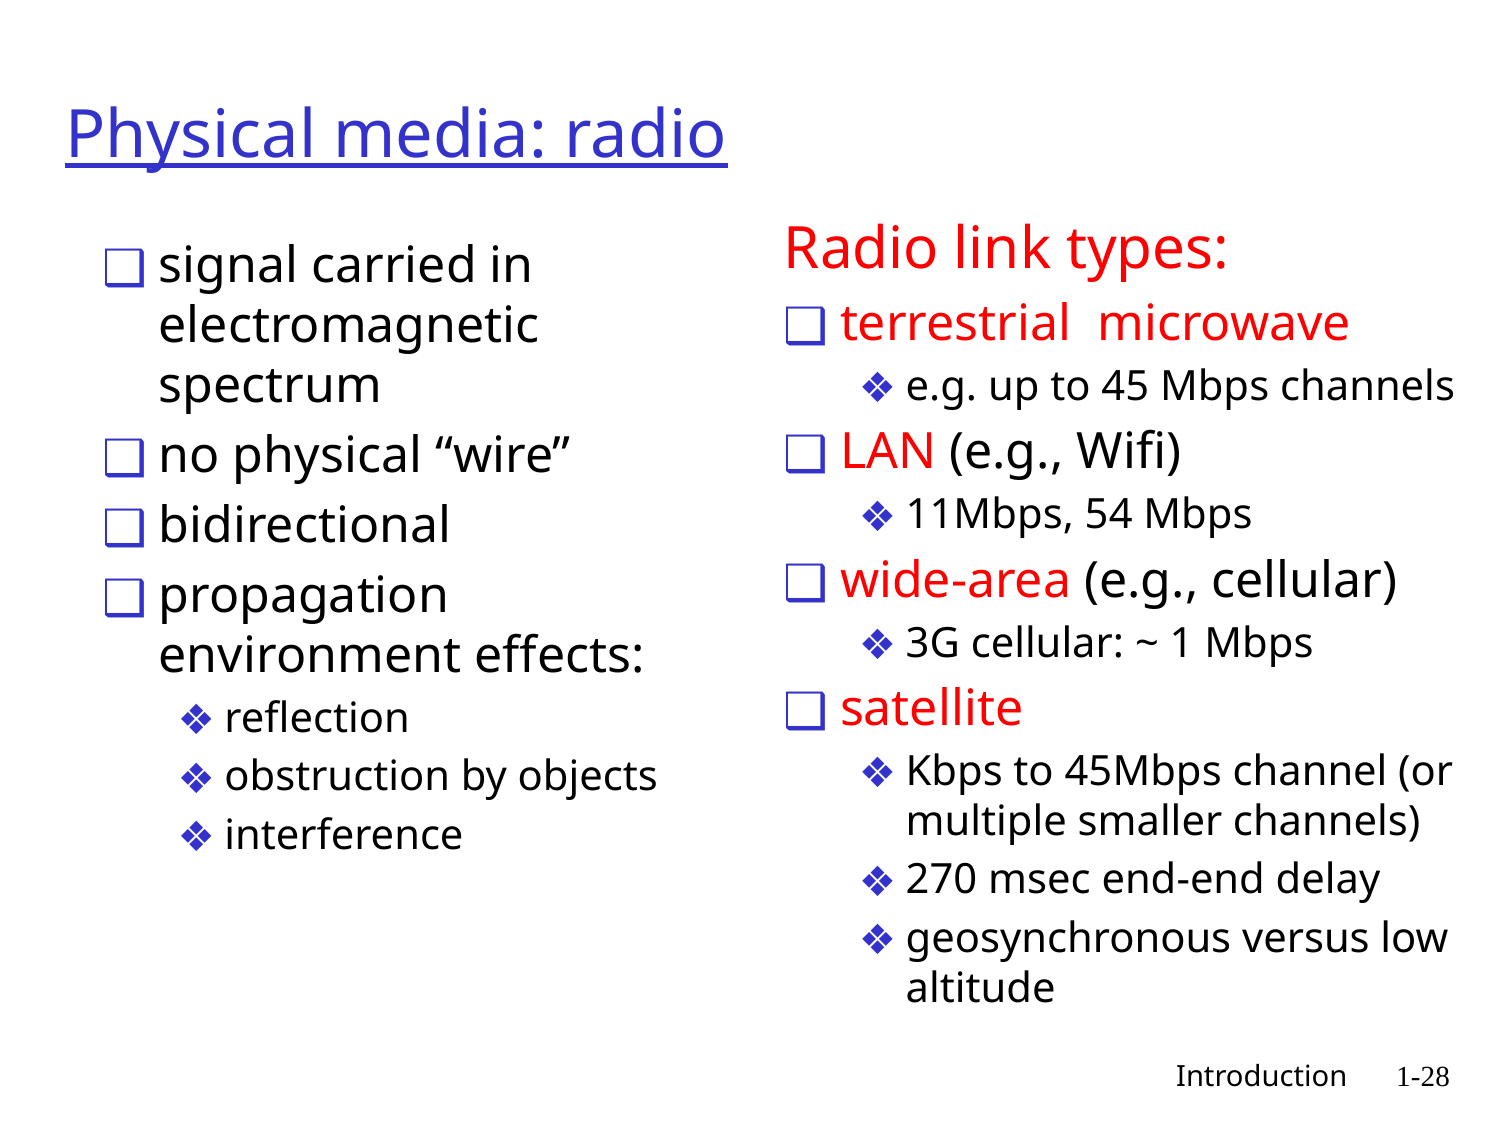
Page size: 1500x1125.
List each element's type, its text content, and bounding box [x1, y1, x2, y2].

text_box 1-‹#› [1362, 1049, 1466, 1125]
list signal carried in electromagnetic spectrum no physical “wire” bidirectional propagation environment effects: reflection obstruction by objects interference [87, 224, 738, 1025]
text_box Radio link types: terrestrial microwave e.g. up to 45 Mbps channels LAN (e.g., Wifi) 11Mbps, 54 Mbps wide-area (e.g., cellular) 3G cellular: ~ 1 Mbps satellite Kbps to 45Mbps channel (or multiple smaller channels) 270 msec end-end delay geosynchronous versus low altitude [768, 203, 1500, 768]
title Physical media: radio [50, 37, 1425, 225]
text_box Introduction [887, 1049, 1362, 1125]
